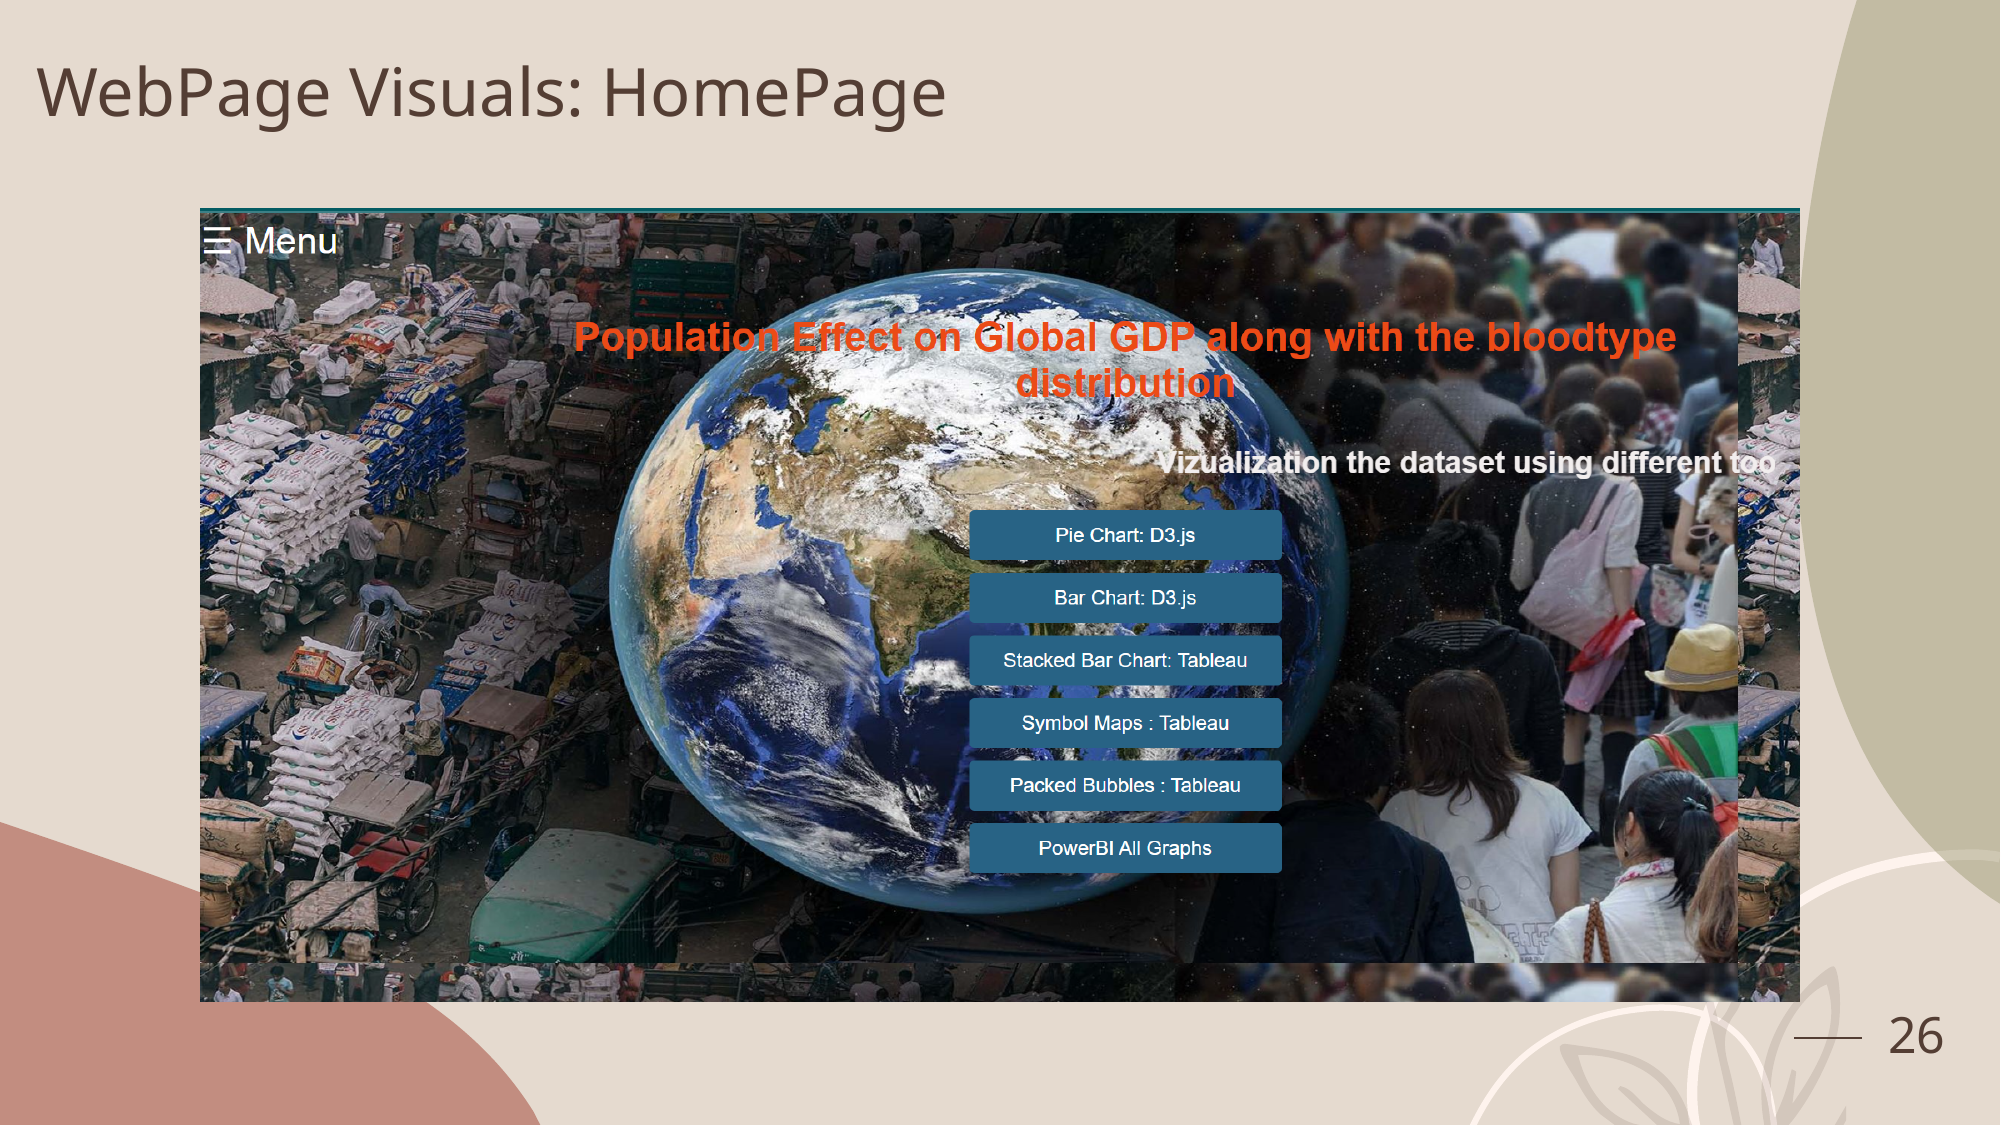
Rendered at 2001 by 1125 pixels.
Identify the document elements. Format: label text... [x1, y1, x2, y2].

slide_number 26 [1862, 964, 1971, 1112]
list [200, 208, 1800, 1002]
title WebPage Visuals: HomePage [21, 0, 1258, 137]
